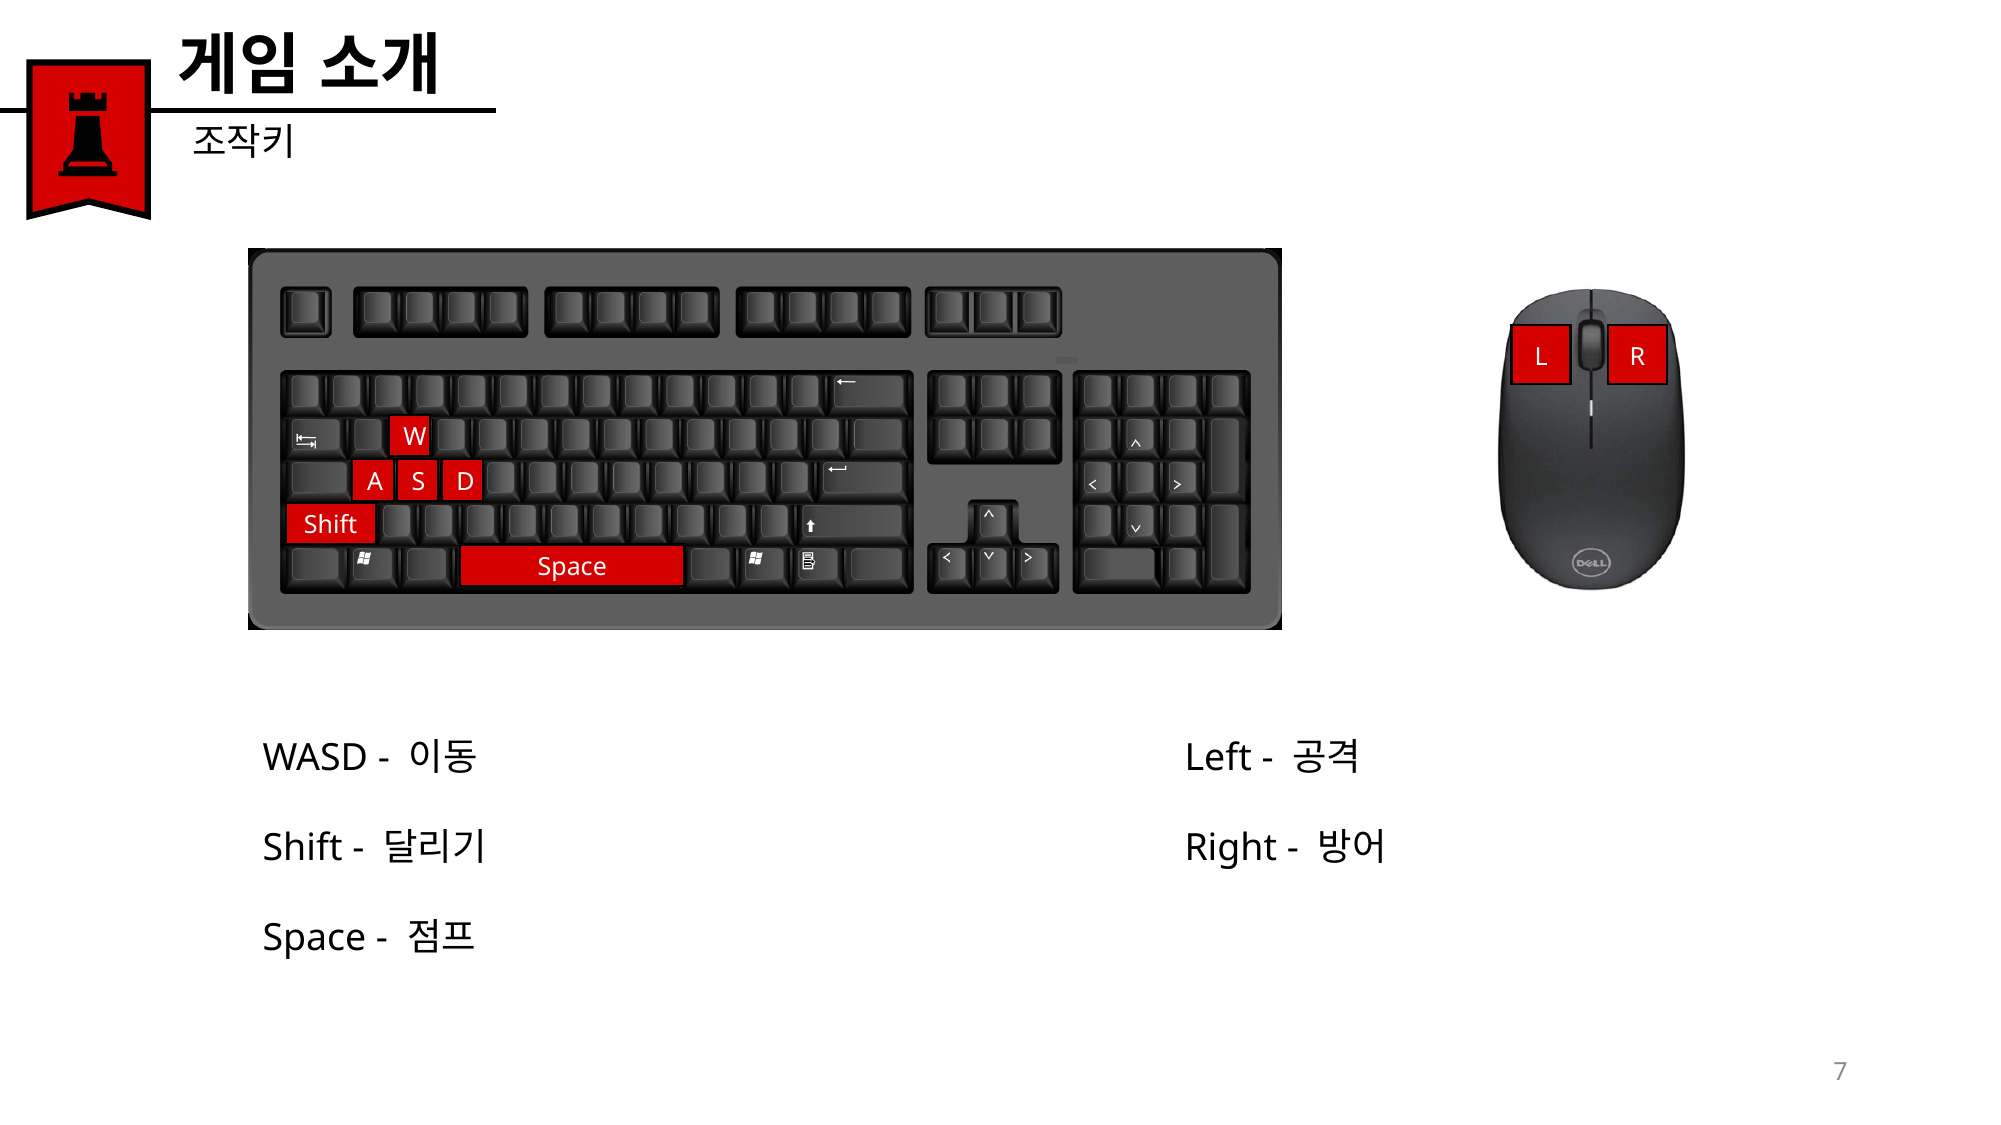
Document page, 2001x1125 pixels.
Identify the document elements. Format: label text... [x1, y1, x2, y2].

picture [1383, 232, 1798, 646]
text_box Left - 공격 Right - 방어 [1169, 725, 1637, 876]
text_box WASD - 이동 Shift - 달리기 Space - 점프 [248, 725, 932, 966]
slide_number 7 [1412, 1042, 1863, 1103]
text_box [0, 14, 525, 217]
picture [247, 247, 1282, 630]
